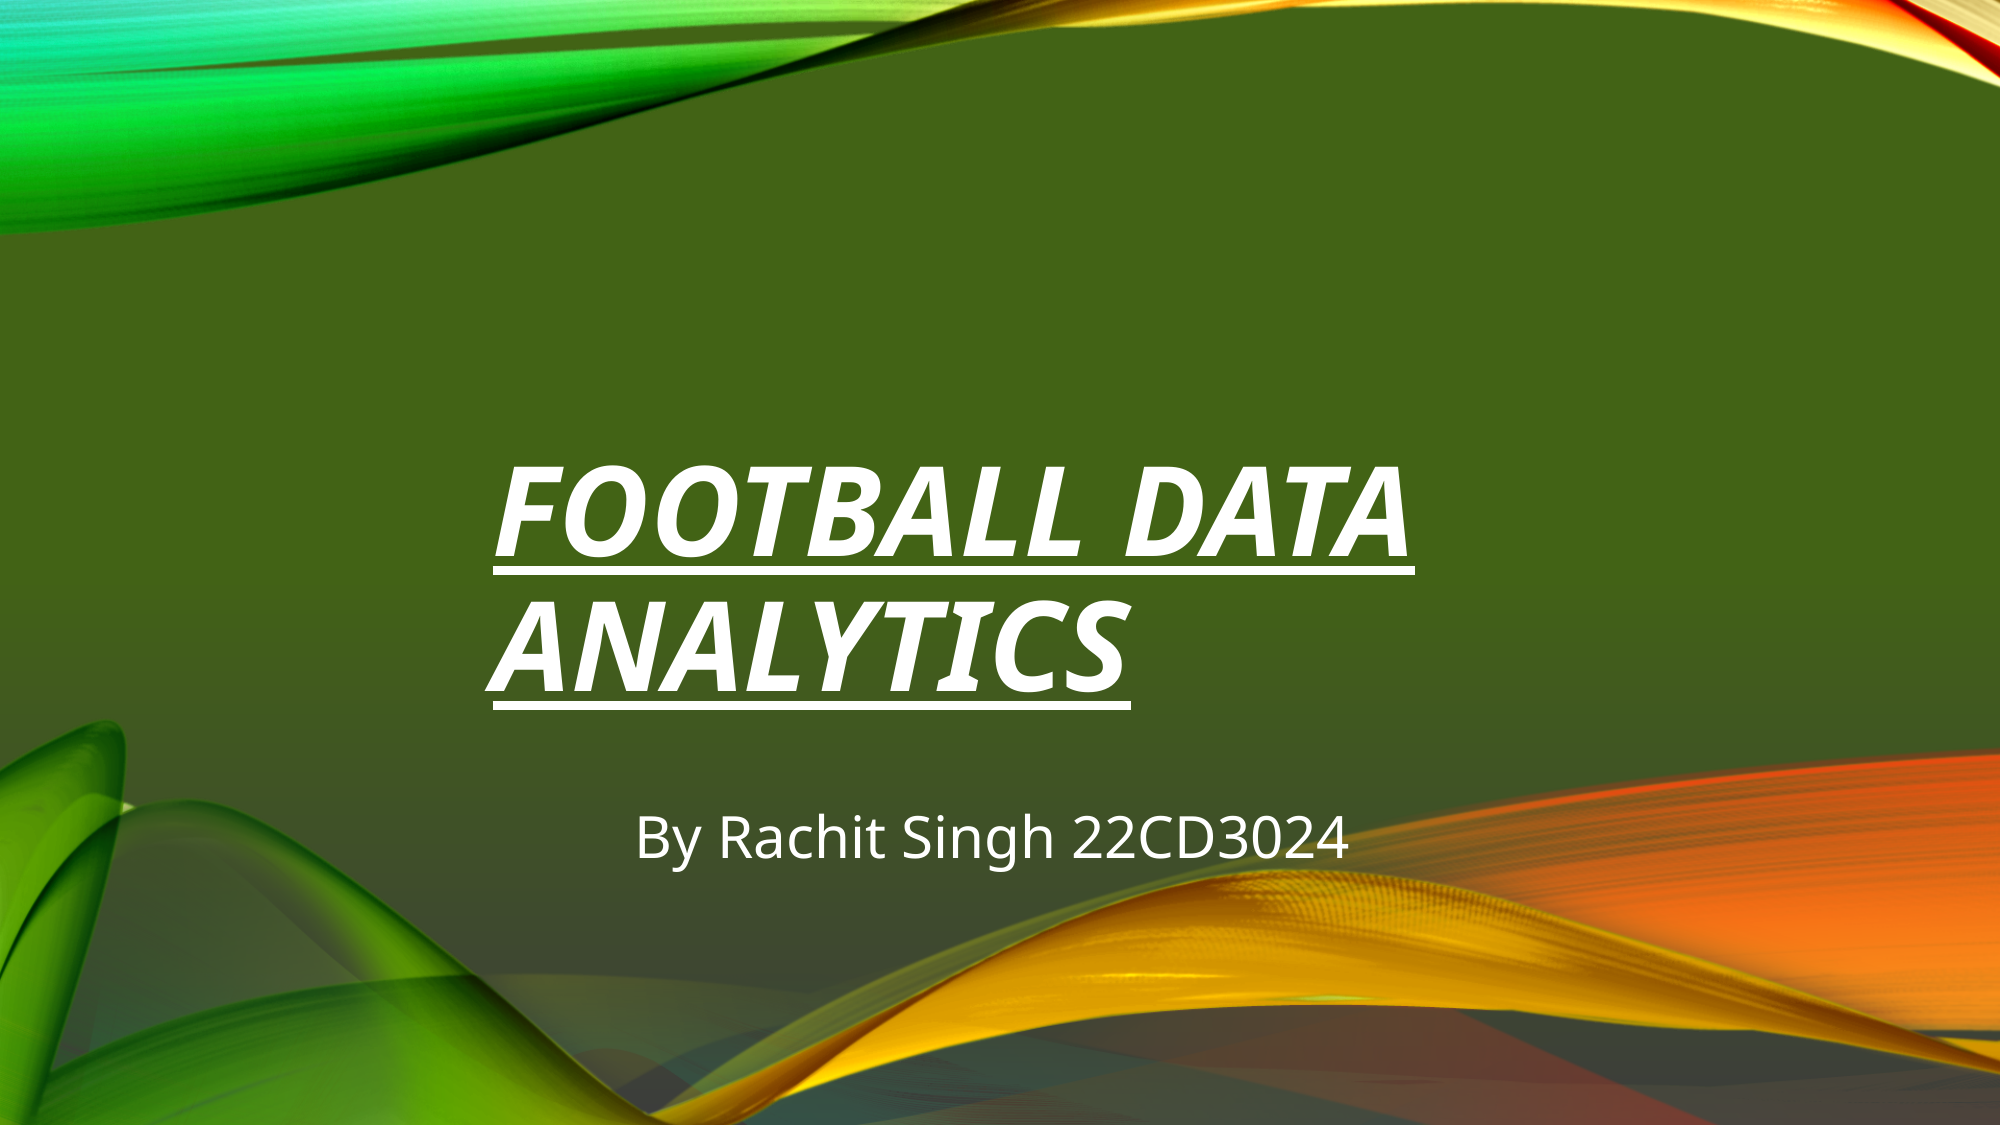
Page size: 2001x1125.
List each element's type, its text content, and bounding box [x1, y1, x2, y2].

picture [0, 0, 2000, 237]
title Football Data Analytics [477, 328, 1659, 726]
text_box By Rachit Singh 22CD3024 [619, 792, 1730, 878]
picture [0, 717, 2000, 1125]
